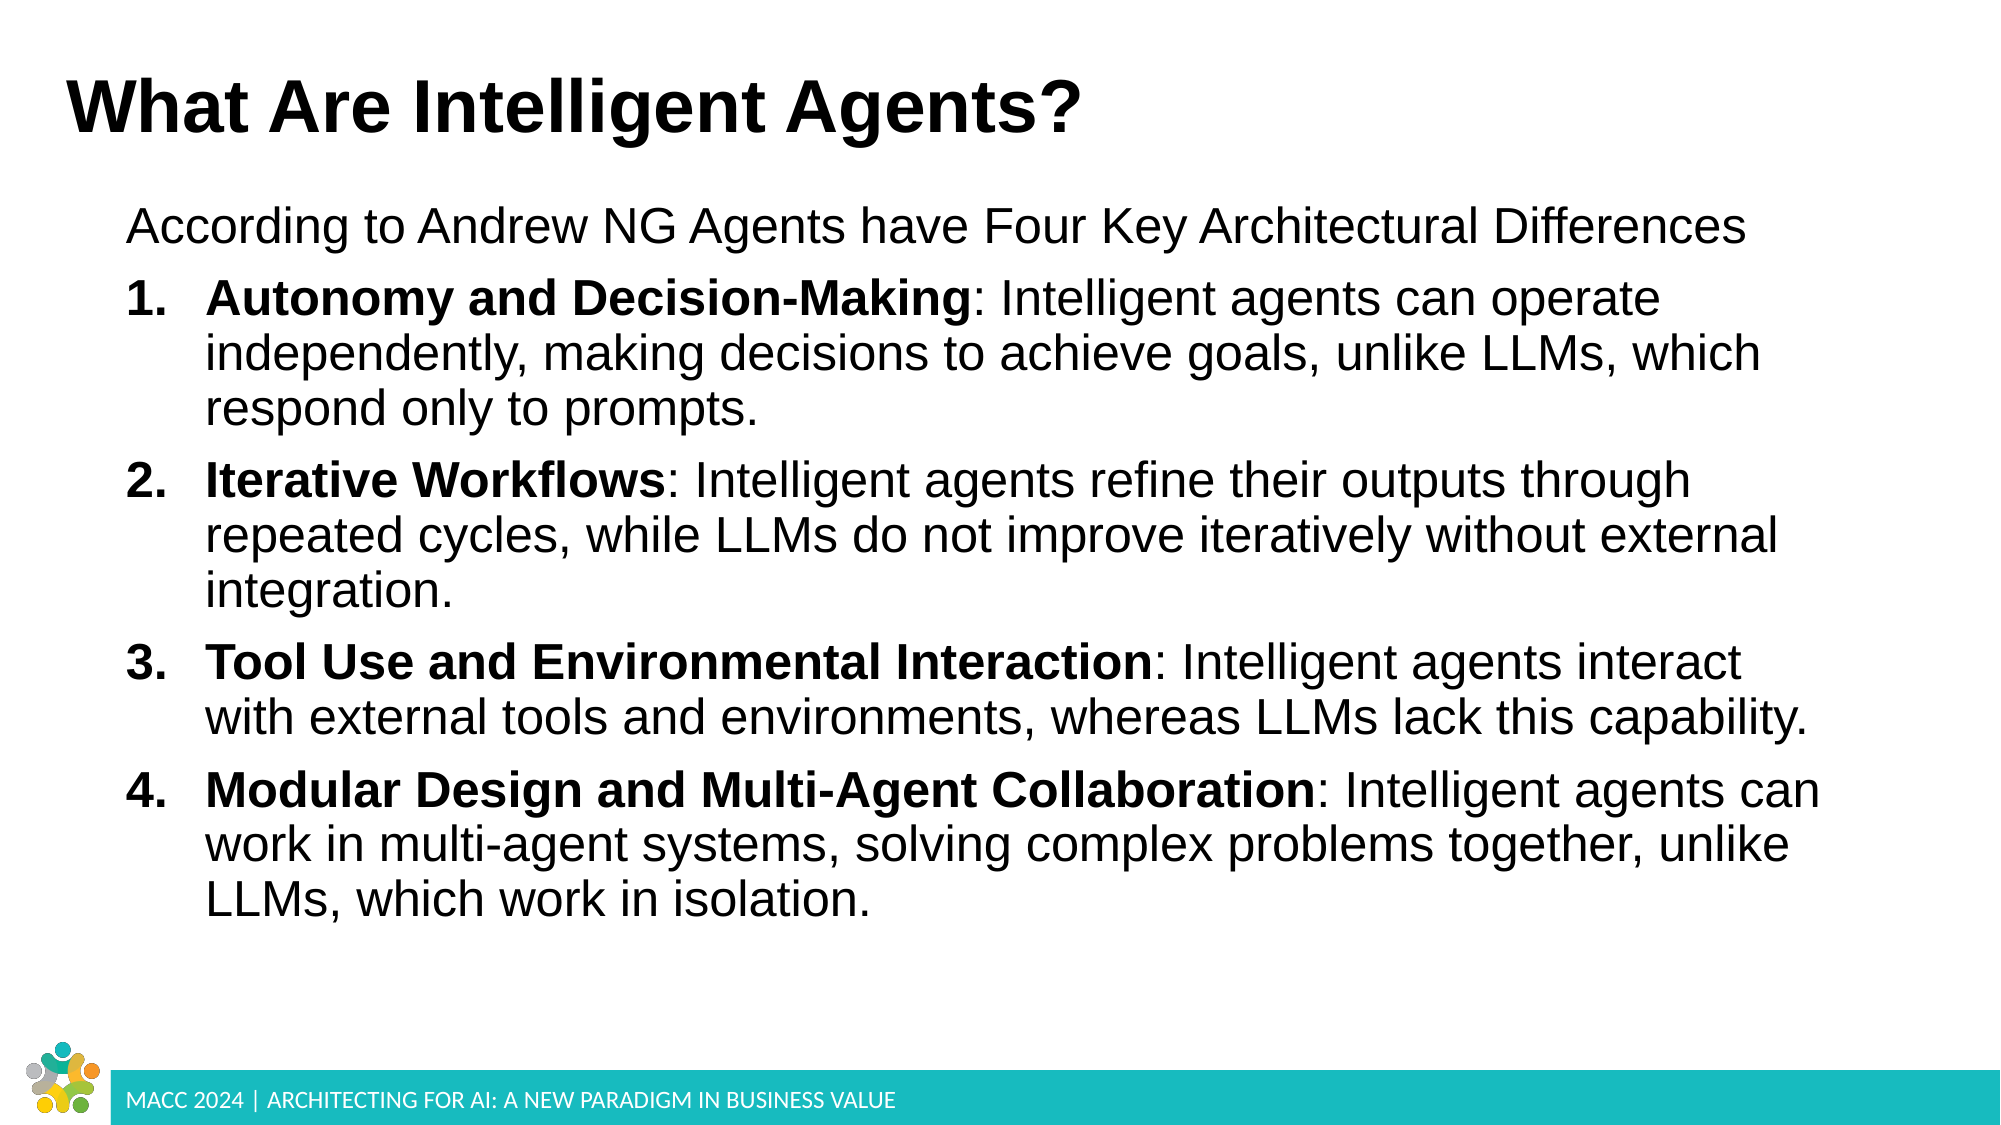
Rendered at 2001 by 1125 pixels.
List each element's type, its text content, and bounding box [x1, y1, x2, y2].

picture [26, 1042, 102, 1113]
title What Are Intelligent Agents? [51, 25, 1777, 192]
list According to Andrew NG Agents have Four Key Architectural Differences Autonomy and Decision-Making: Intelligent agents can operate independently, making decisions to achieve goals, unlike LLMs, which respond only to prompts. Iterative Workflows: Intelligent agents refine their outputs through repeated cycles, while LLMs do not improve iteratively without external integration. Tool Use and Environmental Interaction: Intelligent agents interact with external tools and environments, whereas LLMs lack this capability. Modular Design and Multi-Agent Collaboration: Intelligent agents can work in multi-agent systems, solving complex problems together, unlike LLMs, which work in isolation. [110, 191, 1836, 982]
